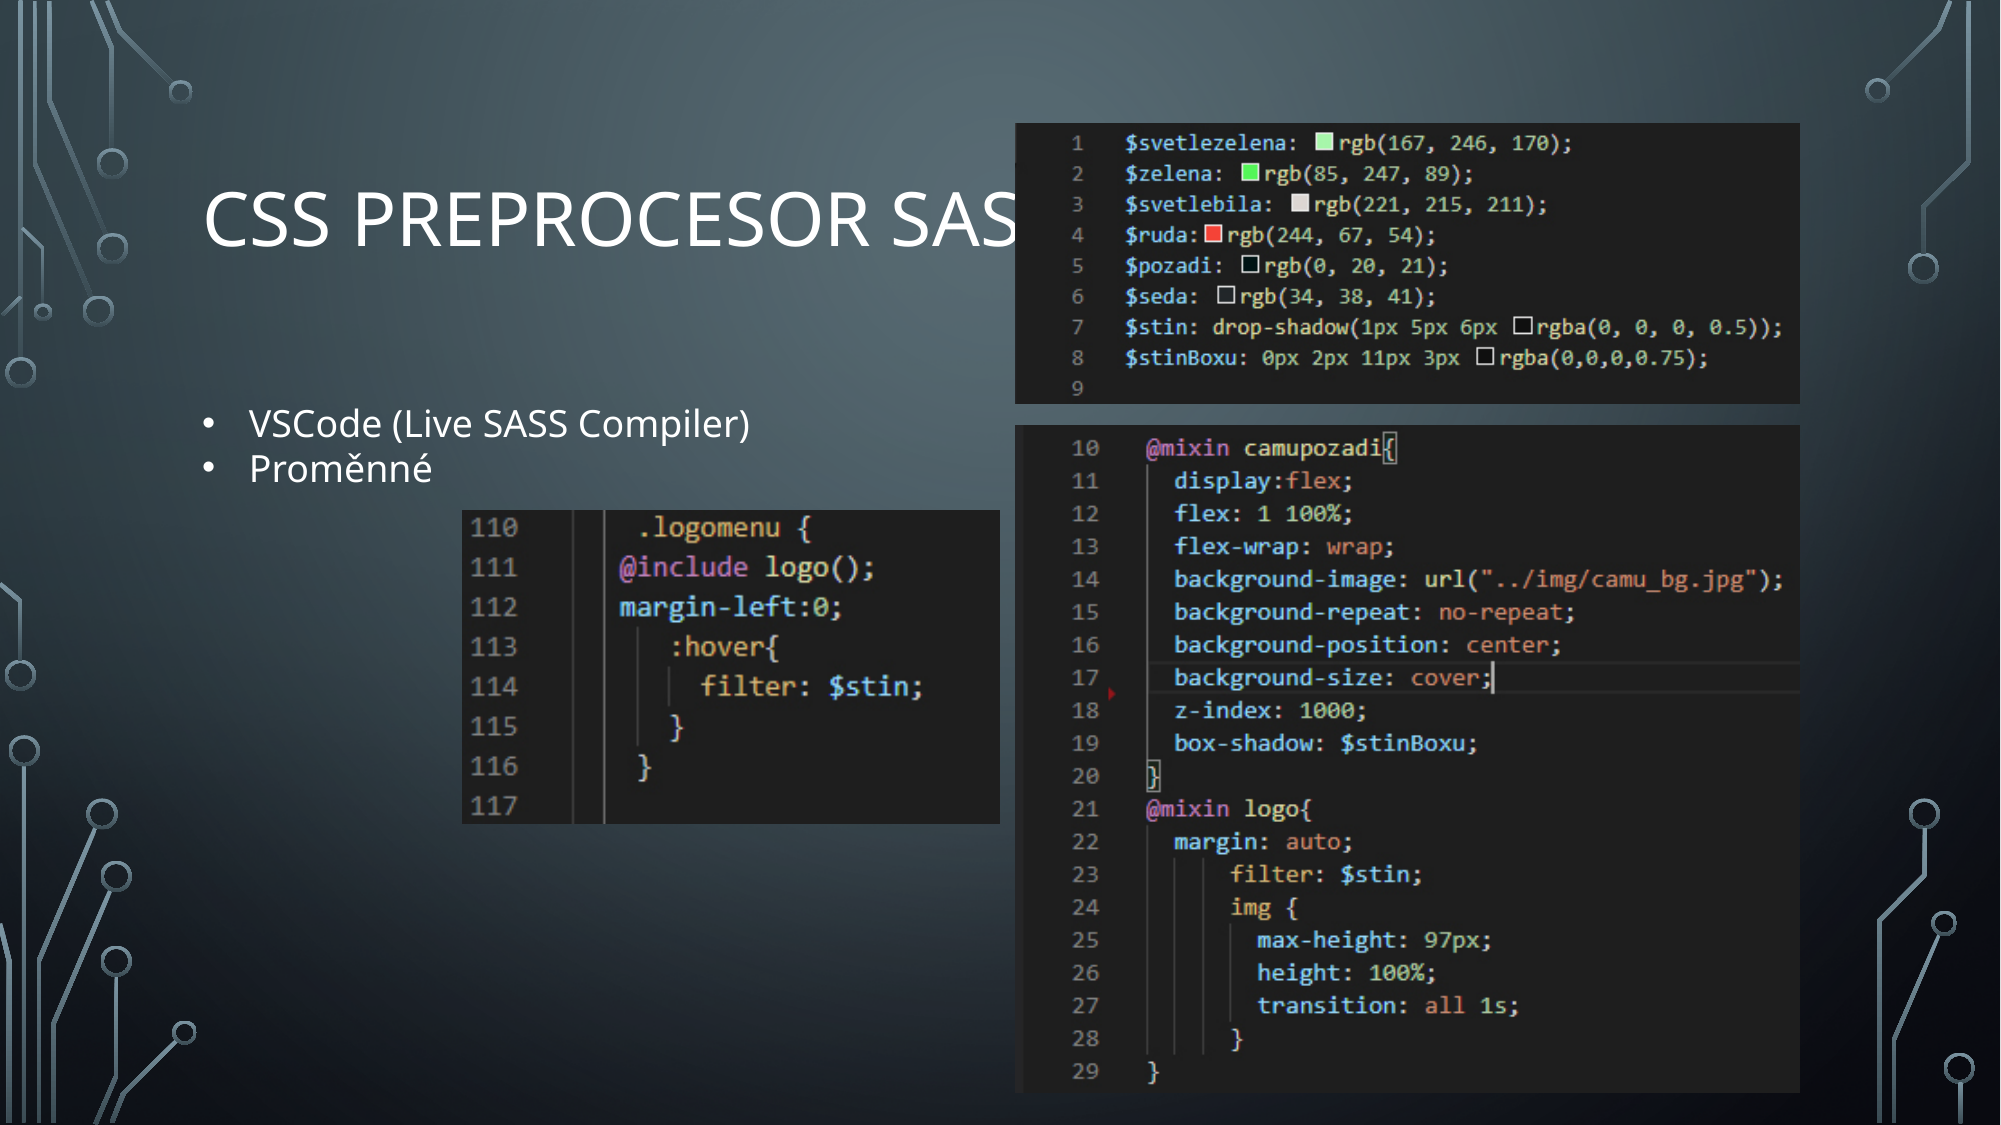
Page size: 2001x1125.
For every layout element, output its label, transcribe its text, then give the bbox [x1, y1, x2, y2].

title CSS preprocesor sass [187, 101, 1813, 344]
picture [1015, 424, 1800, 1093]
text_box VSCode (Live SASS Compiler) Proměnné [187, 392, 1000, 542]
picture [461, 510, 1000, 824]
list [1015, 123, 1800, 404]
